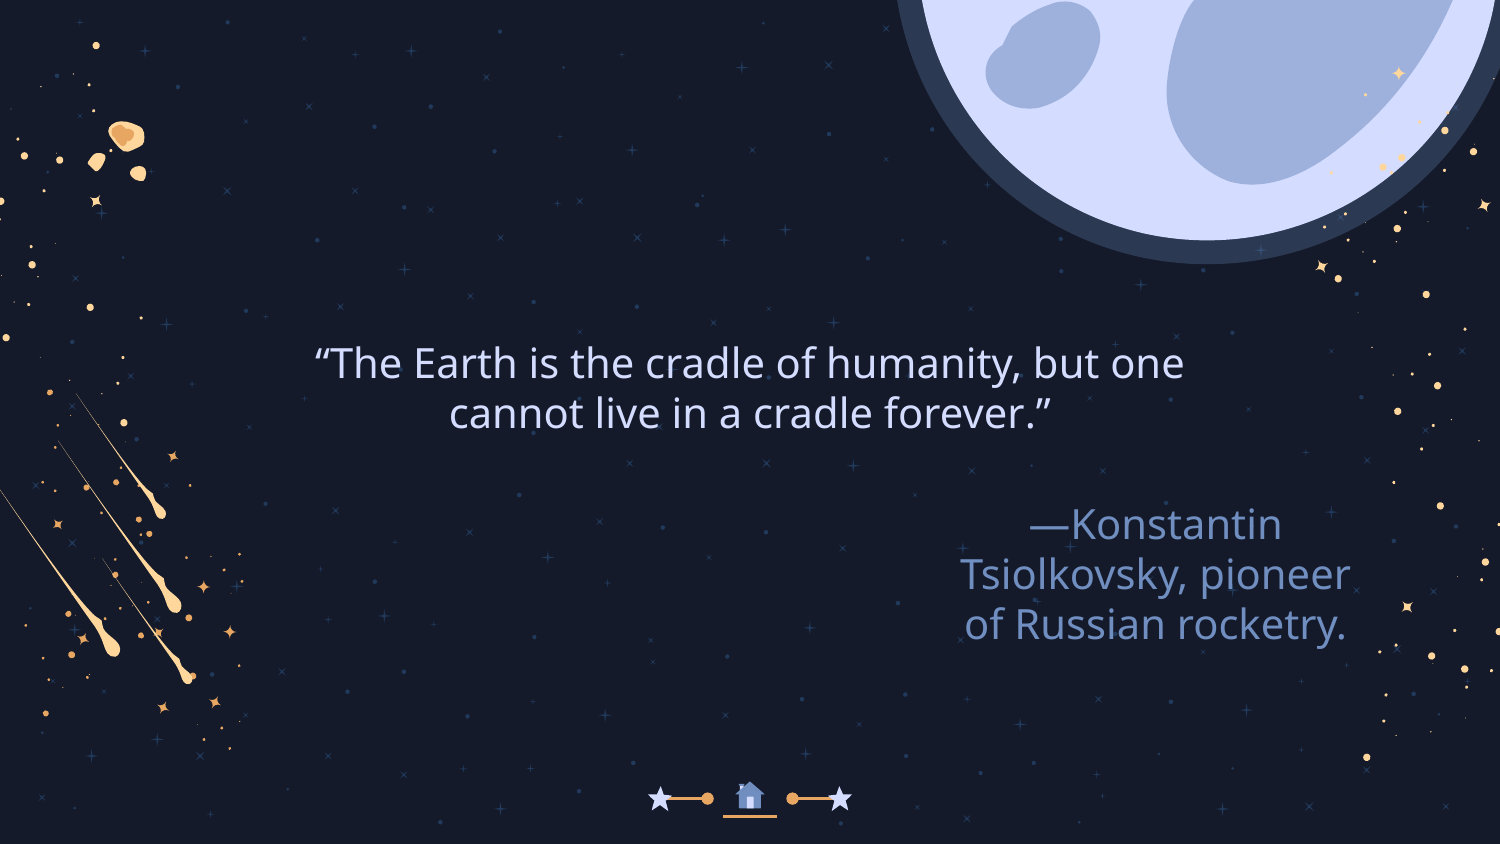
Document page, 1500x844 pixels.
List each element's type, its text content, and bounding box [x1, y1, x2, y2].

text_box [792, 780, 861, 817]
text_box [647, 785, 708, 812]
title —Konstantin Tsiolkovsky, pioneer of Russian rocketry. [934, 483, 1378, 606]
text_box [722, 781, 778, 817]
text_box [639, 780, 708, 817]
subtitle “The Earth is the cradle of humanity, but one cannot live in a cradle forever.” [228, 299, 1272, 475]
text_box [792, 785, 853, 812]
